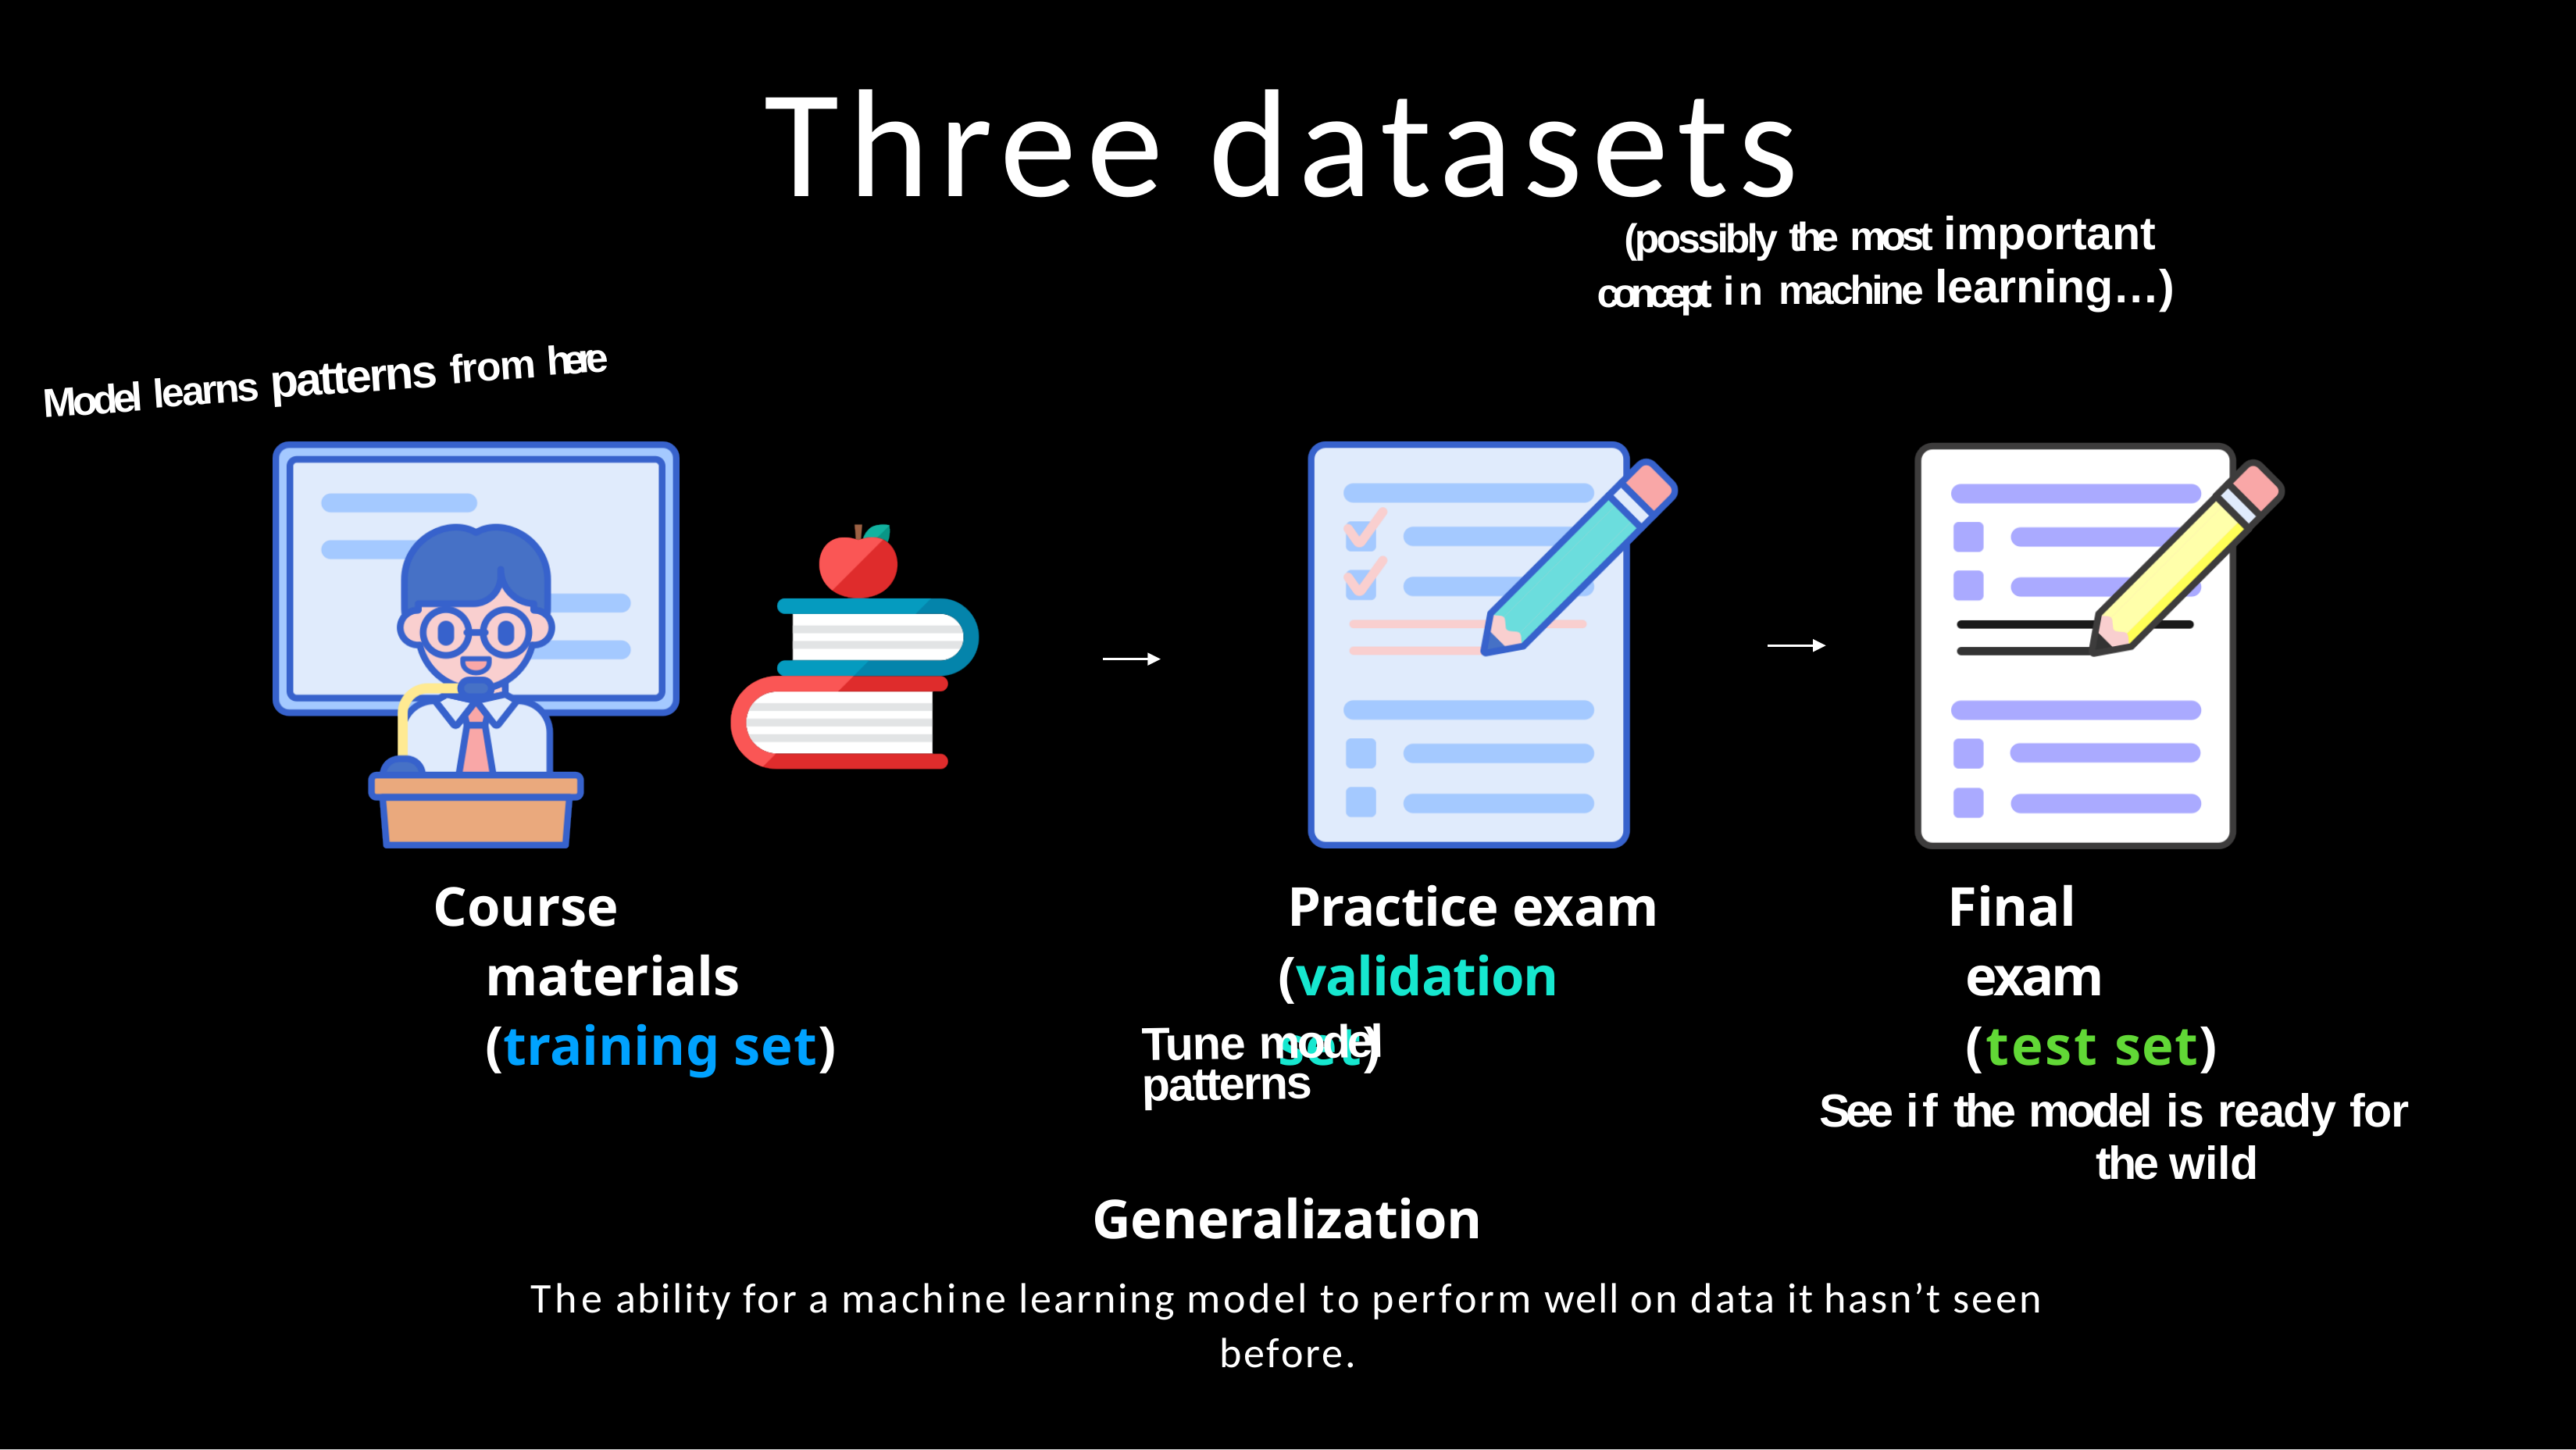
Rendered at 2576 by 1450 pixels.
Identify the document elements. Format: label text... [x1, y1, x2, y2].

text_box Final exam (test set) See if the model is ready for the wild [1818, 865, 2464, 1189]
picture [1279, 431, 1707, 859]
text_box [1102, 652, 1161, 666]
text_box Practice exam (validation set) [1276, 865, 1662, 1076]
text_box Tune model patterns [1141, 1022, 1567, 1111]
picture [1886, 431, 2314, 859]
title Three datasets [762, 41, 1815, 285]
text_box Course materials (training set) [431, 867, 869, 1076]
text_box Generalization The ability for a machine learning model to perform well on data it hasn’t seen before. [524, 1158, 2051, 1377]
text_box (possibly the most important concept in machine learning…) [1595, 208, 2247, 317]
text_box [1768, 638, 1827, 652]
text_box Model learns patterns from here [42, 345, 690, 429]
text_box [262, 431, 1069, 859]
